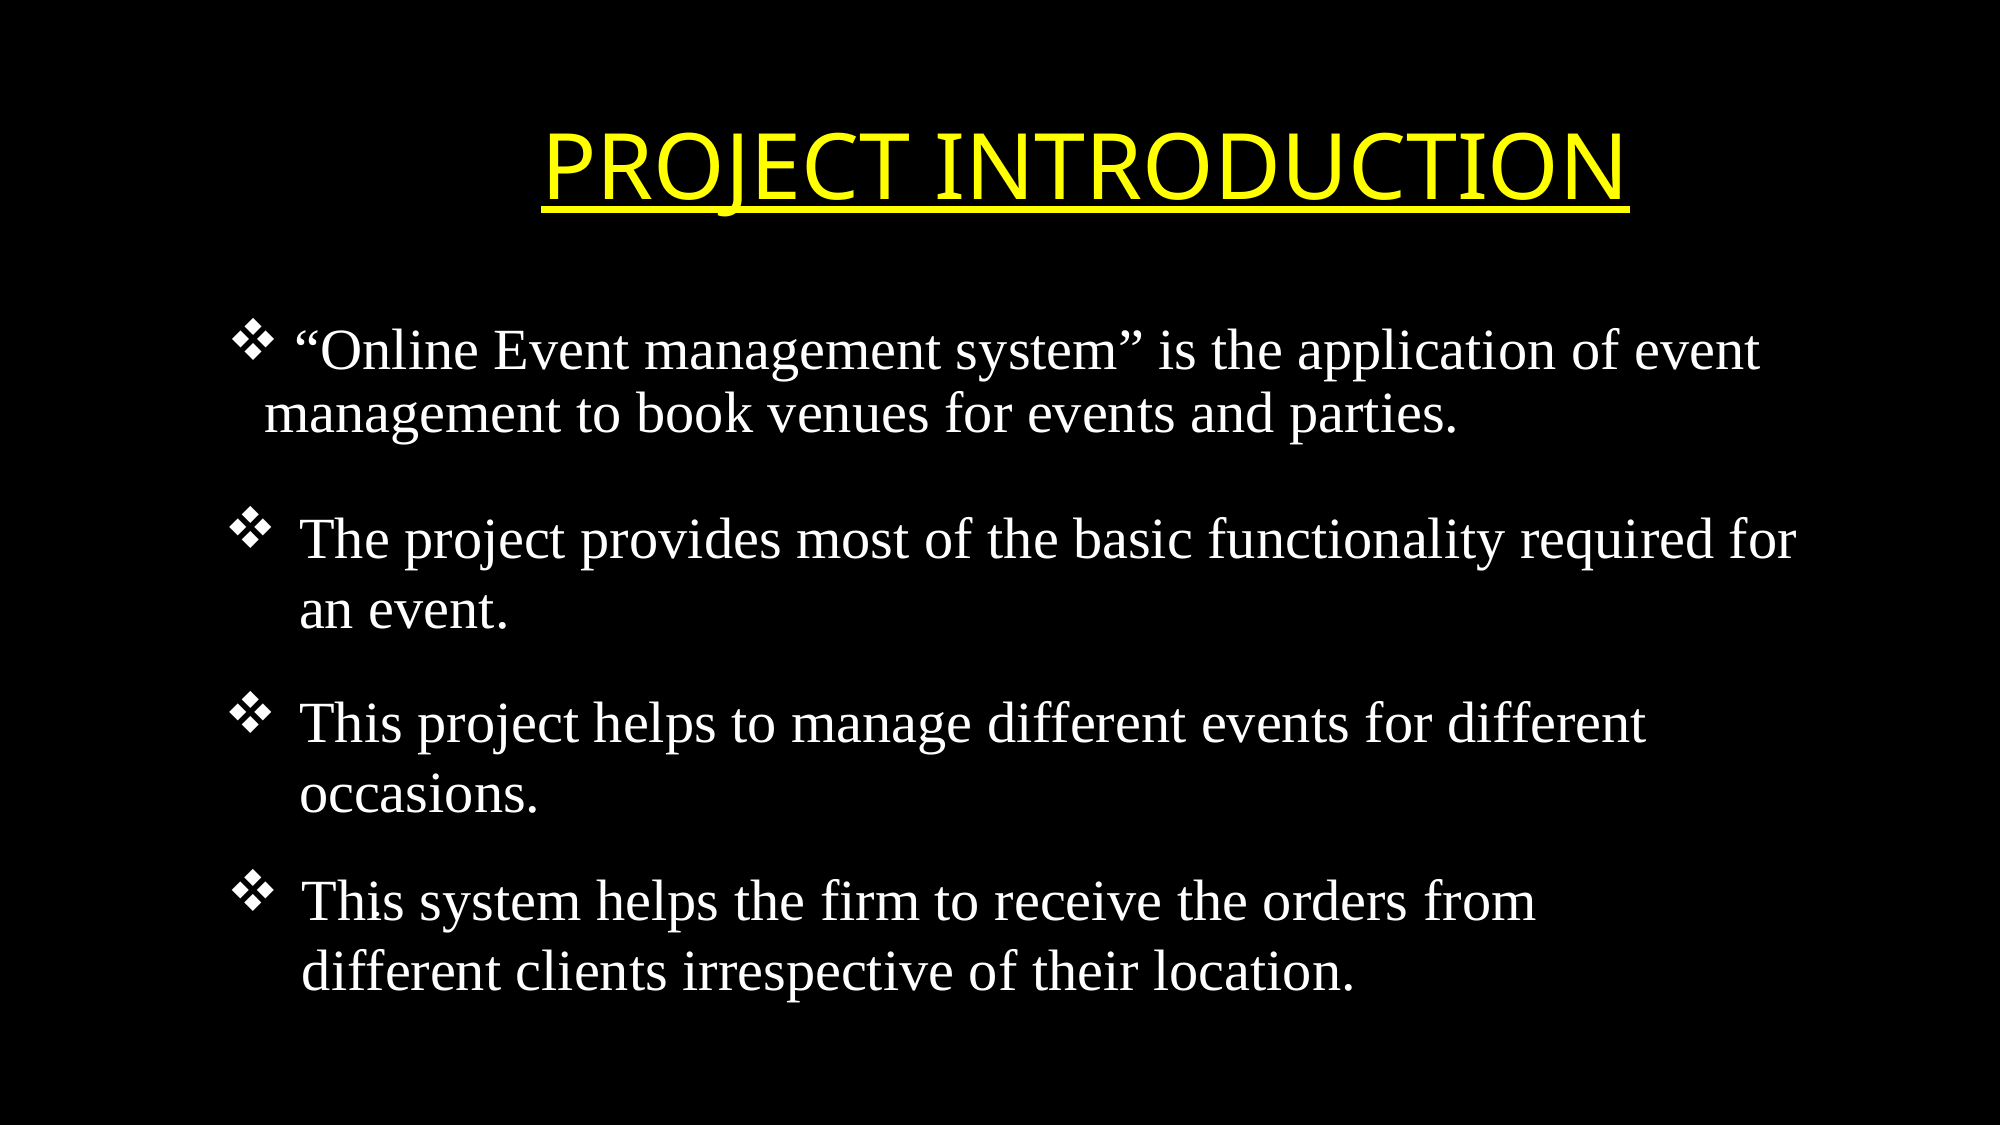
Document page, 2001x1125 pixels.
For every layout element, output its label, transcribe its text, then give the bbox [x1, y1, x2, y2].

text_box This project helps to manage different events for different occasions. [209, 676, 1869, 902]
text_box The project provides most of the basic functionality required for an event. [209, 492, 1869, 648]
text_box [163, 486, 1182, 699]
text_box This system helps the firm to receive the orders from different clients irrespective of their location. [212, 854, 1755, 1010]
list “Online Event management system” is the application of event management to book venues for events and parties. [212, 311, 1938, 519]
title PROJECT INTRODUCTION [241, 80, 1843, 259]
